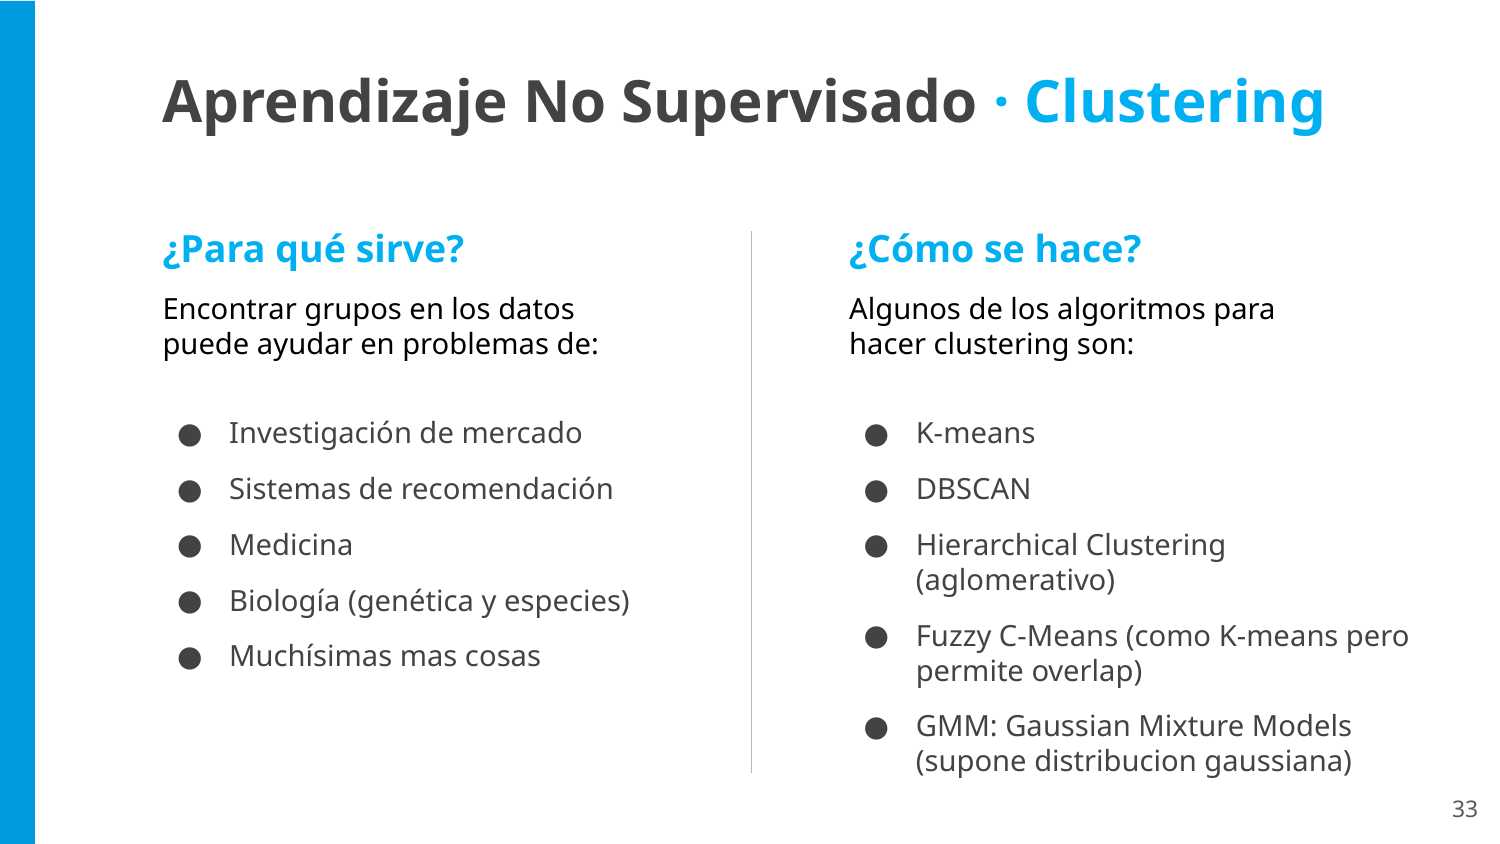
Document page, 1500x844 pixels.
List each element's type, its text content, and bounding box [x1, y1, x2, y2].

slide_number 33 [1403, 779, 1494, 844]
text_box Aprendizaje No Supervisado · Clustering [147, 49, 1350, 146]
text_box K-means DBSCAN Hierarchical Clustering (aglomerativo) Fuzzy C-Means (como K-means pero permite overlap) GMM: Gaussian Mixture Models (supone distribucion gaussiana) [825, 399, 1437, 603]
text_box ¿Cómo se hace? Algunos de los algoritmos para hacer clustering son: [834, 209, 1350, 317]
text_box Investigación de mercado Sistemas de recomendación Medicina Biología (genética y especies) Muchísimas mas cosas [139, 399, 655, 603]
text_box ¿Para qué sirve? Encontrar grupos en los datos puede ayudar en problemas de: [147, 209, 664, 317]
